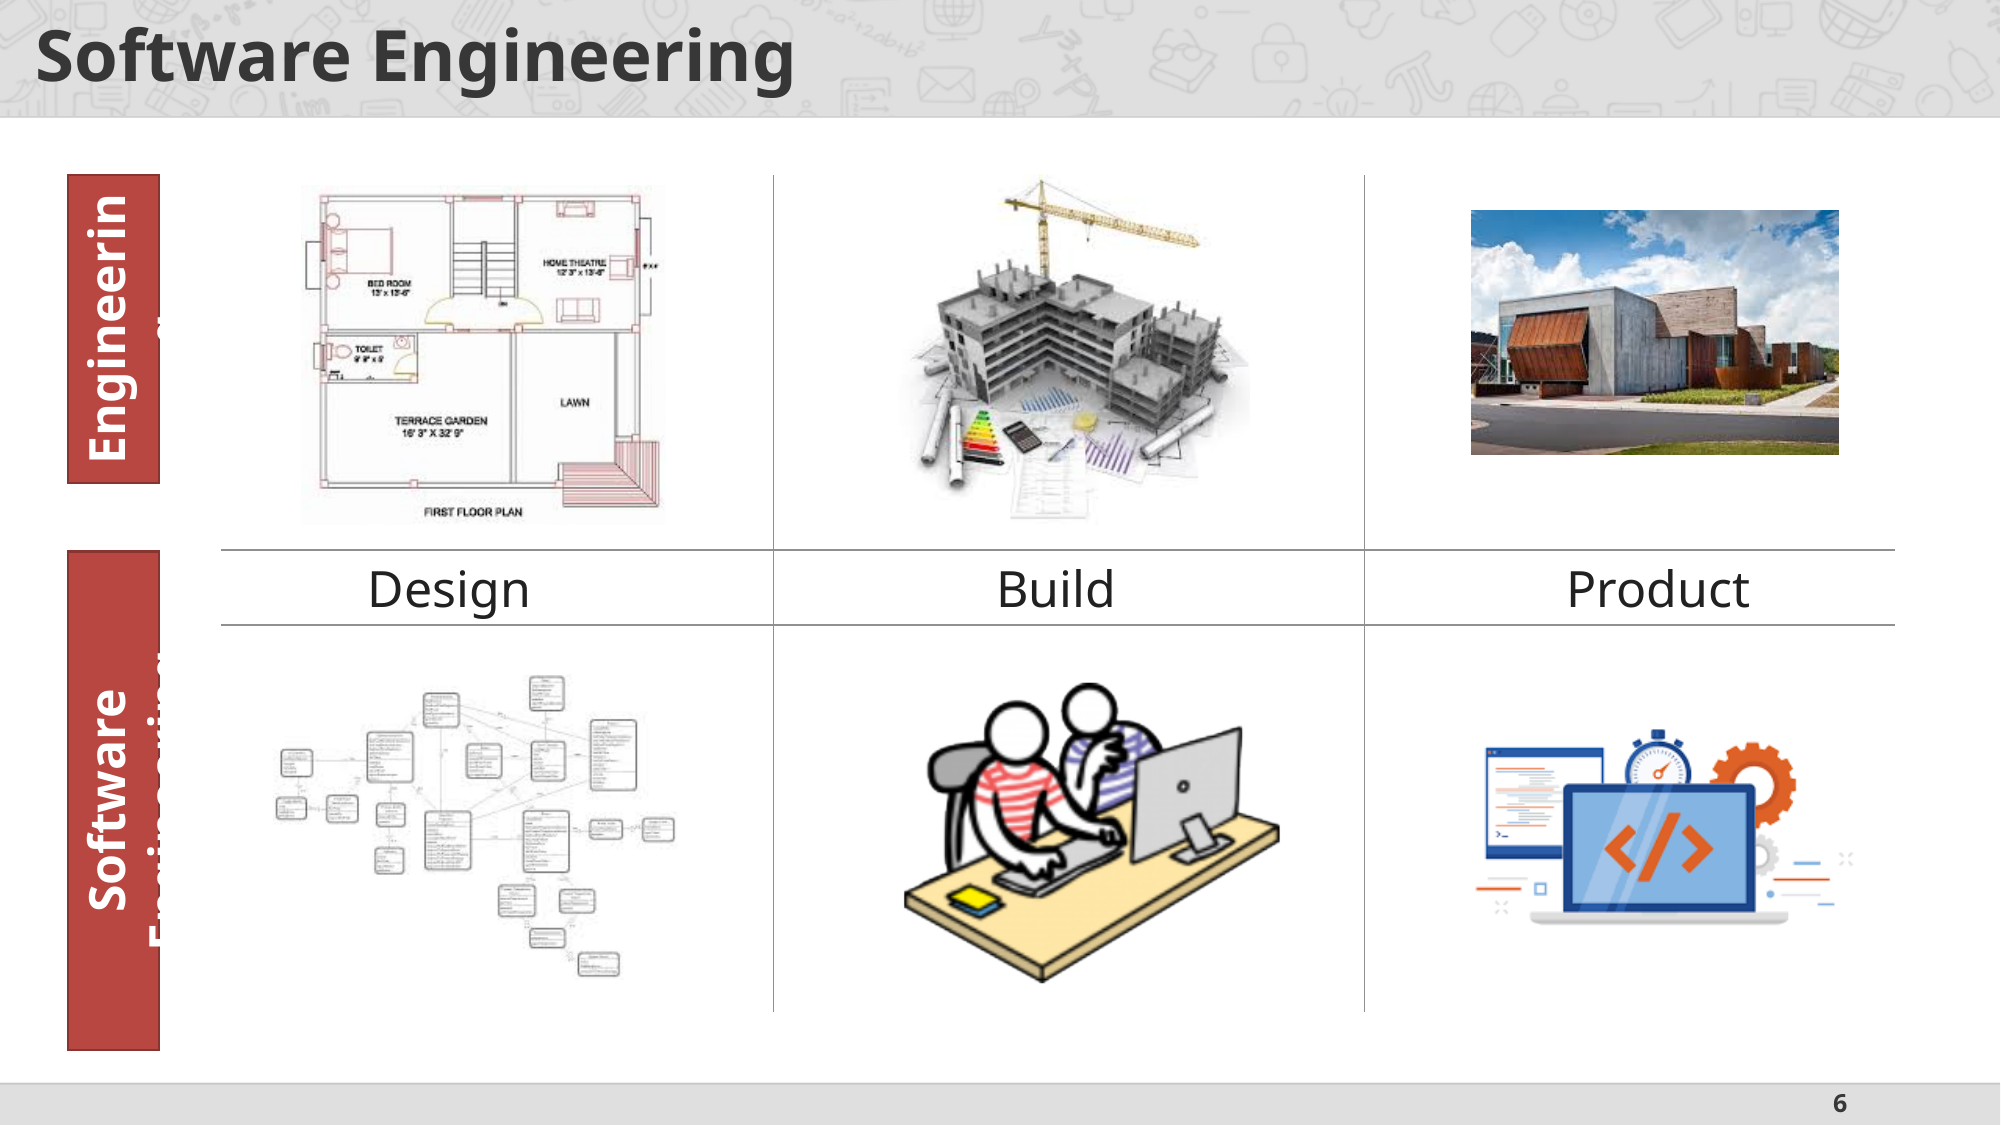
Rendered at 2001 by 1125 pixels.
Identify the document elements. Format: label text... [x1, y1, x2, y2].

picture [1471, 210, 1839, 455]
picture [301, 185, 666, 525]
picture [1468, 705, 1863, 950]
text_box Build [981, 551, 1132, 624]
text_box Software Engineering [67, 550, 160, 1051]
text_box Product [1551, 551, 1766, 624]
text_box Engineering [67, 174, 160, 484]
text_box Design [353, 551, 547, 624]
picture [273, 674, 678, 980]
picture [898, 174, 1250, 527]
title Software Engineering [0, 0, 2000, 117]
picture [851, 642, 1299, 1012]
